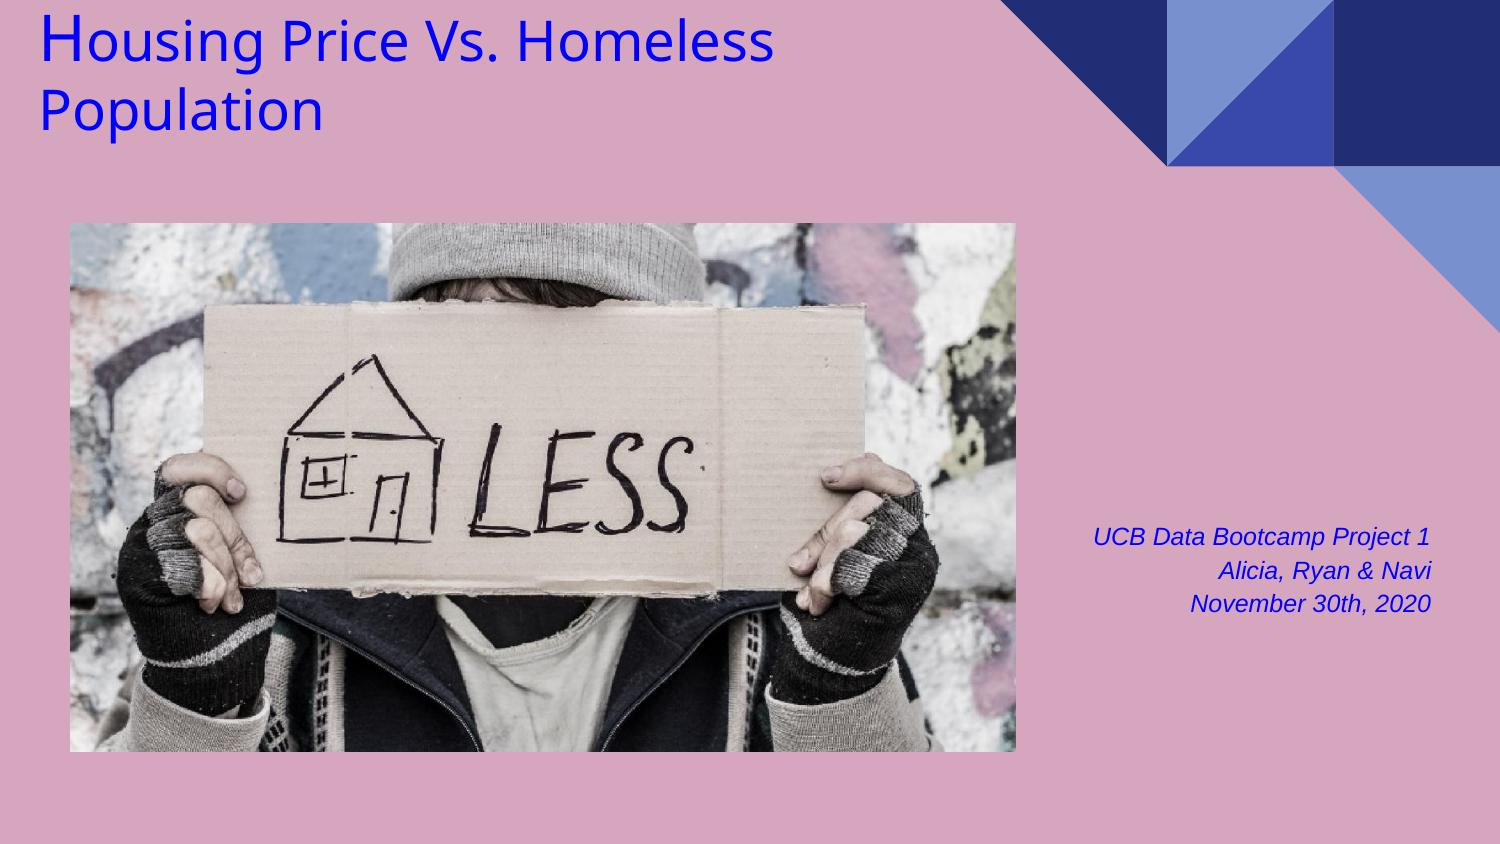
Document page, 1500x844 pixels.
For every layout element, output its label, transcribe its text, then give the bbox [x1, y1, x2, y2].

title Housing Price Vs. Homeless Population [23, 28, 1063, 157]
picture [70, 223, 1016, 753]
subtitle UCB Data Bootcamp Project 1 Alicia, Ryan & Navi November 30th, 2020 [1020, 502, 1447, 640]
